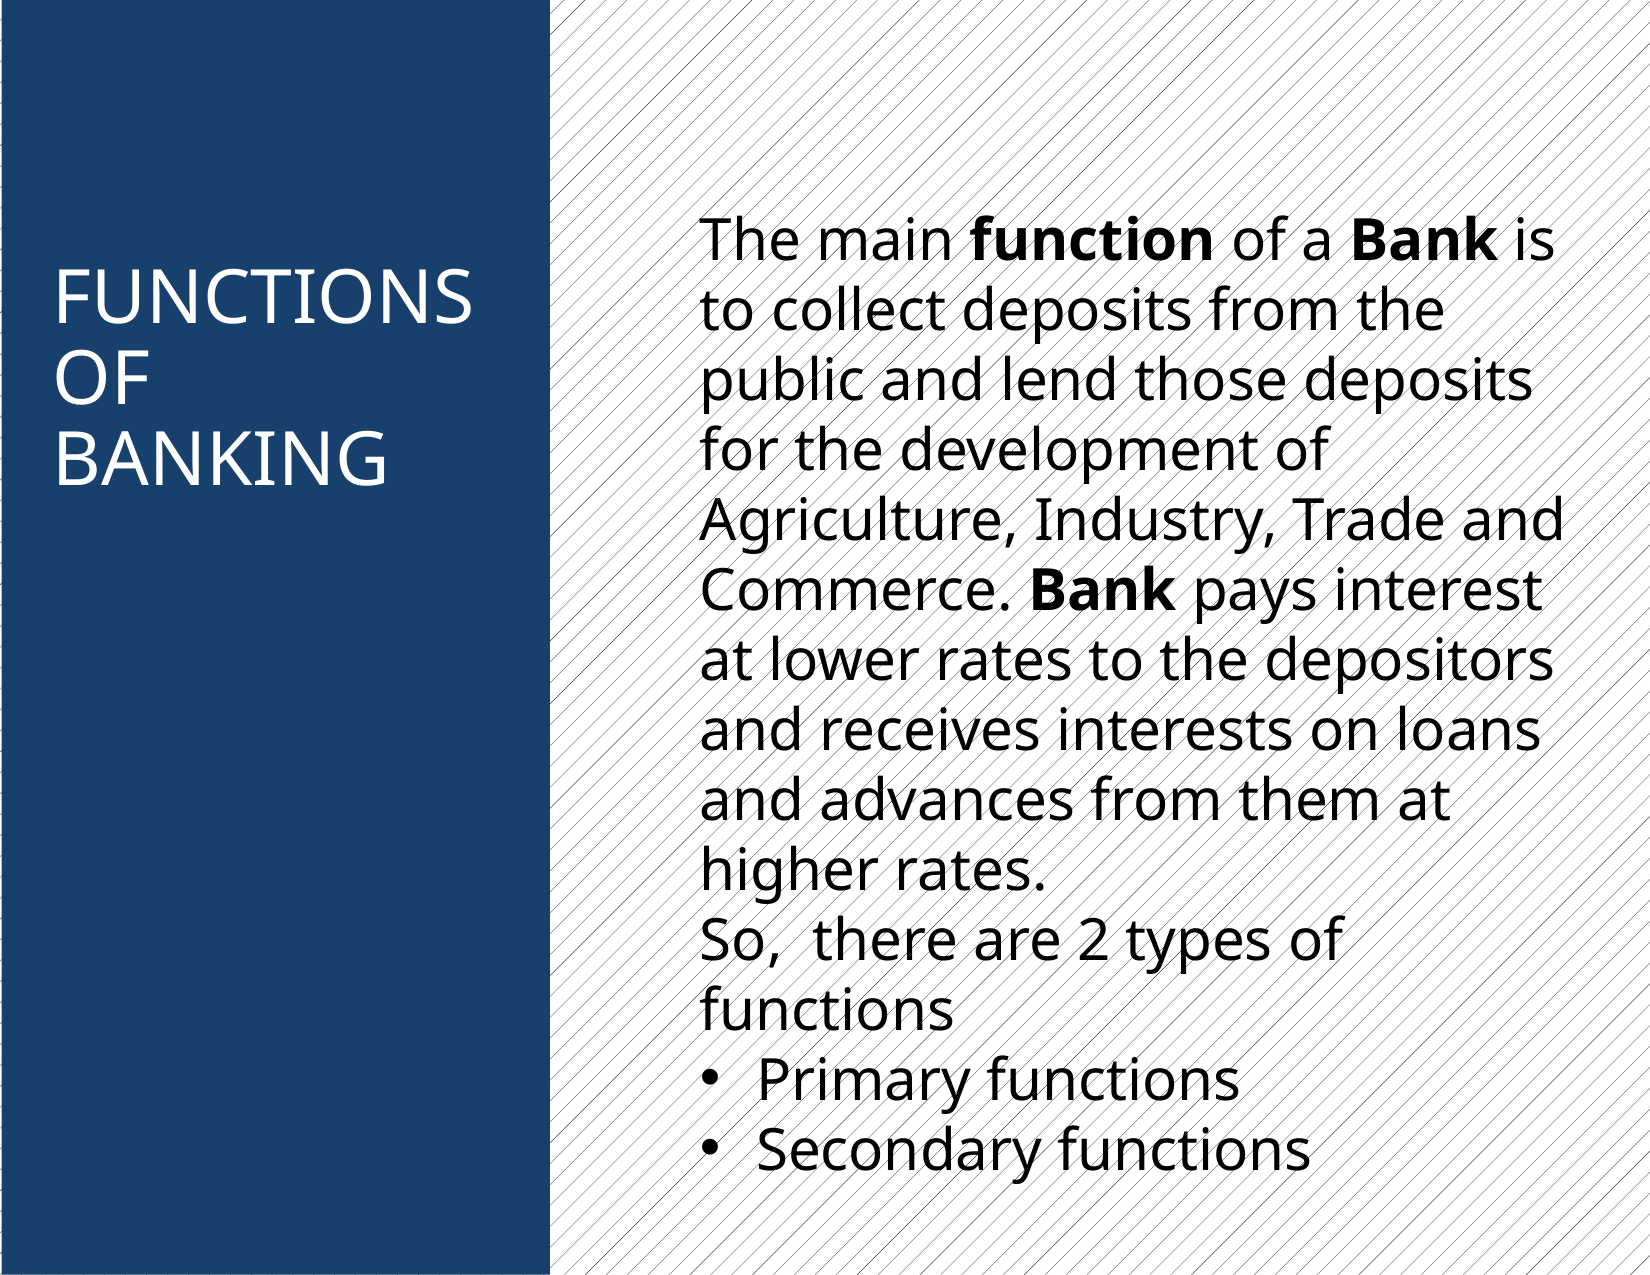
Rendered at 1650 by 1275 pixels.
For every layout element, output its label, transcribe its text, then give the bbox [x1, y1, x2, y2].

list FUNCTIONS OF BANKING [37, 251, 513, 1066]
text_box The main function of a Bank is to collect deposits from the public and lend those deposits for the development of Agriculture, Industry, Trade and Commerce. Bank pays interest at lower rates to the depositors and receives interests on loans and advances from them at higher rates. So, there are 2 types of functions Primary functions Secondary functions [685, 194, 1592, 1235]
